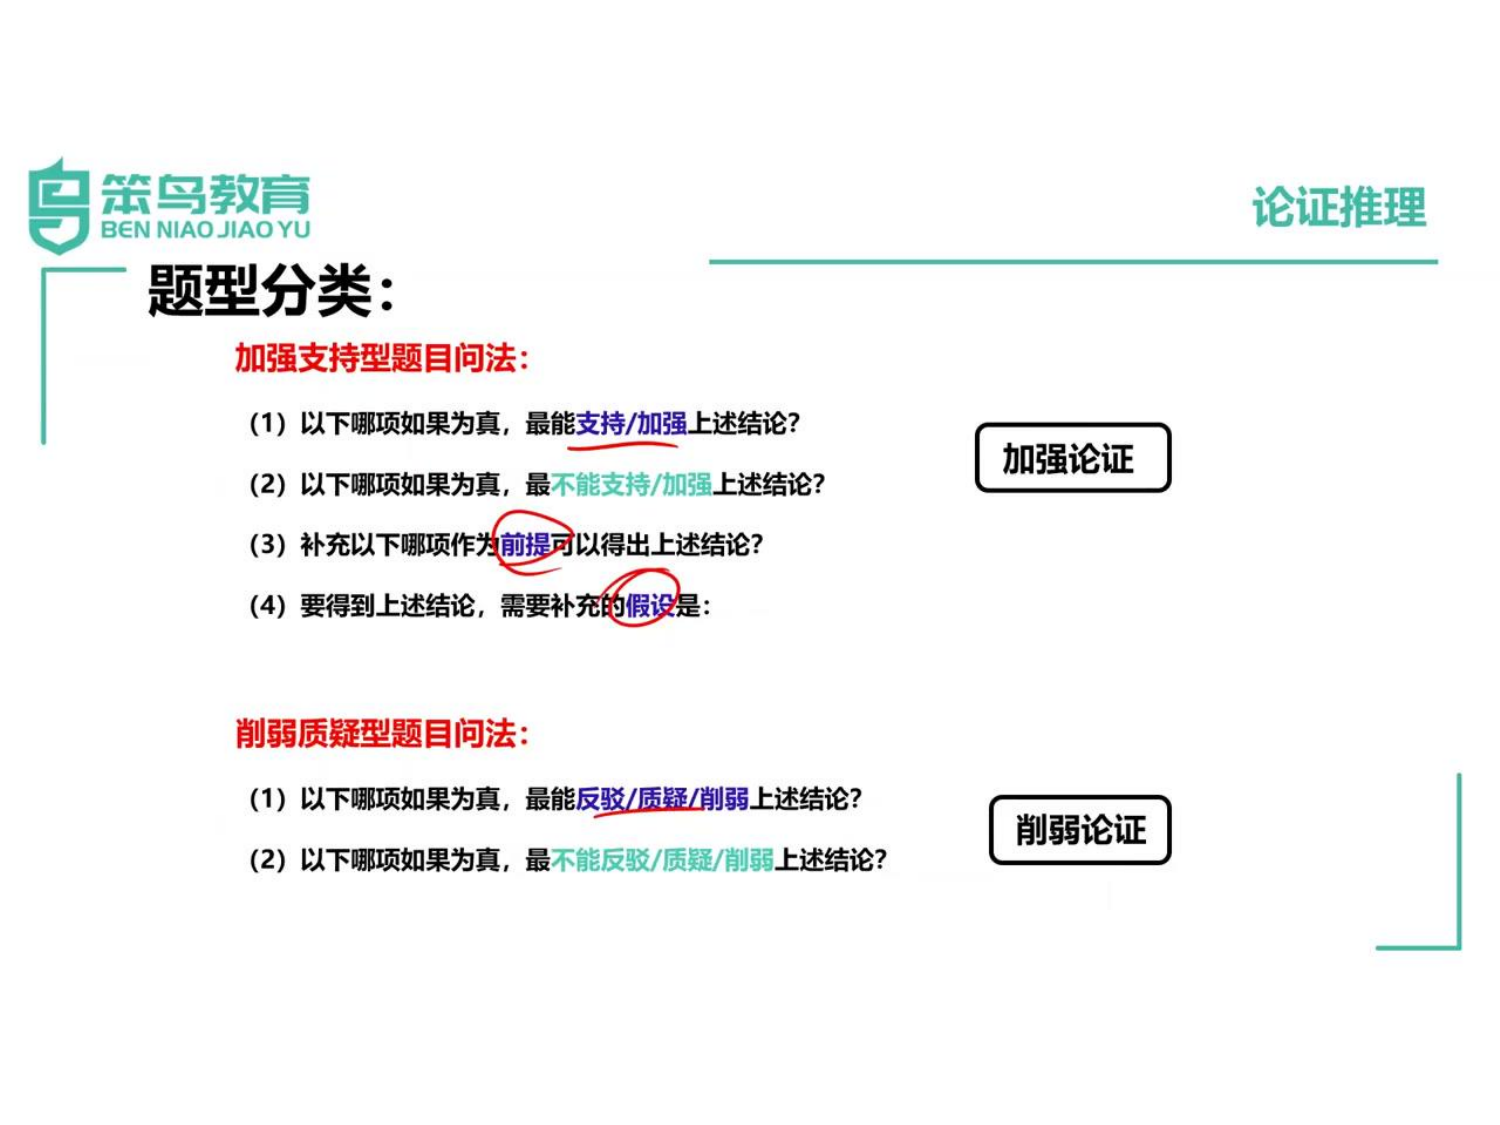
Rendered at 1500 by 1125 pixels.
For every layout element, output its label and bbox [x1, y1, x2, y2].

picture [0, 140, 1500, 985]
